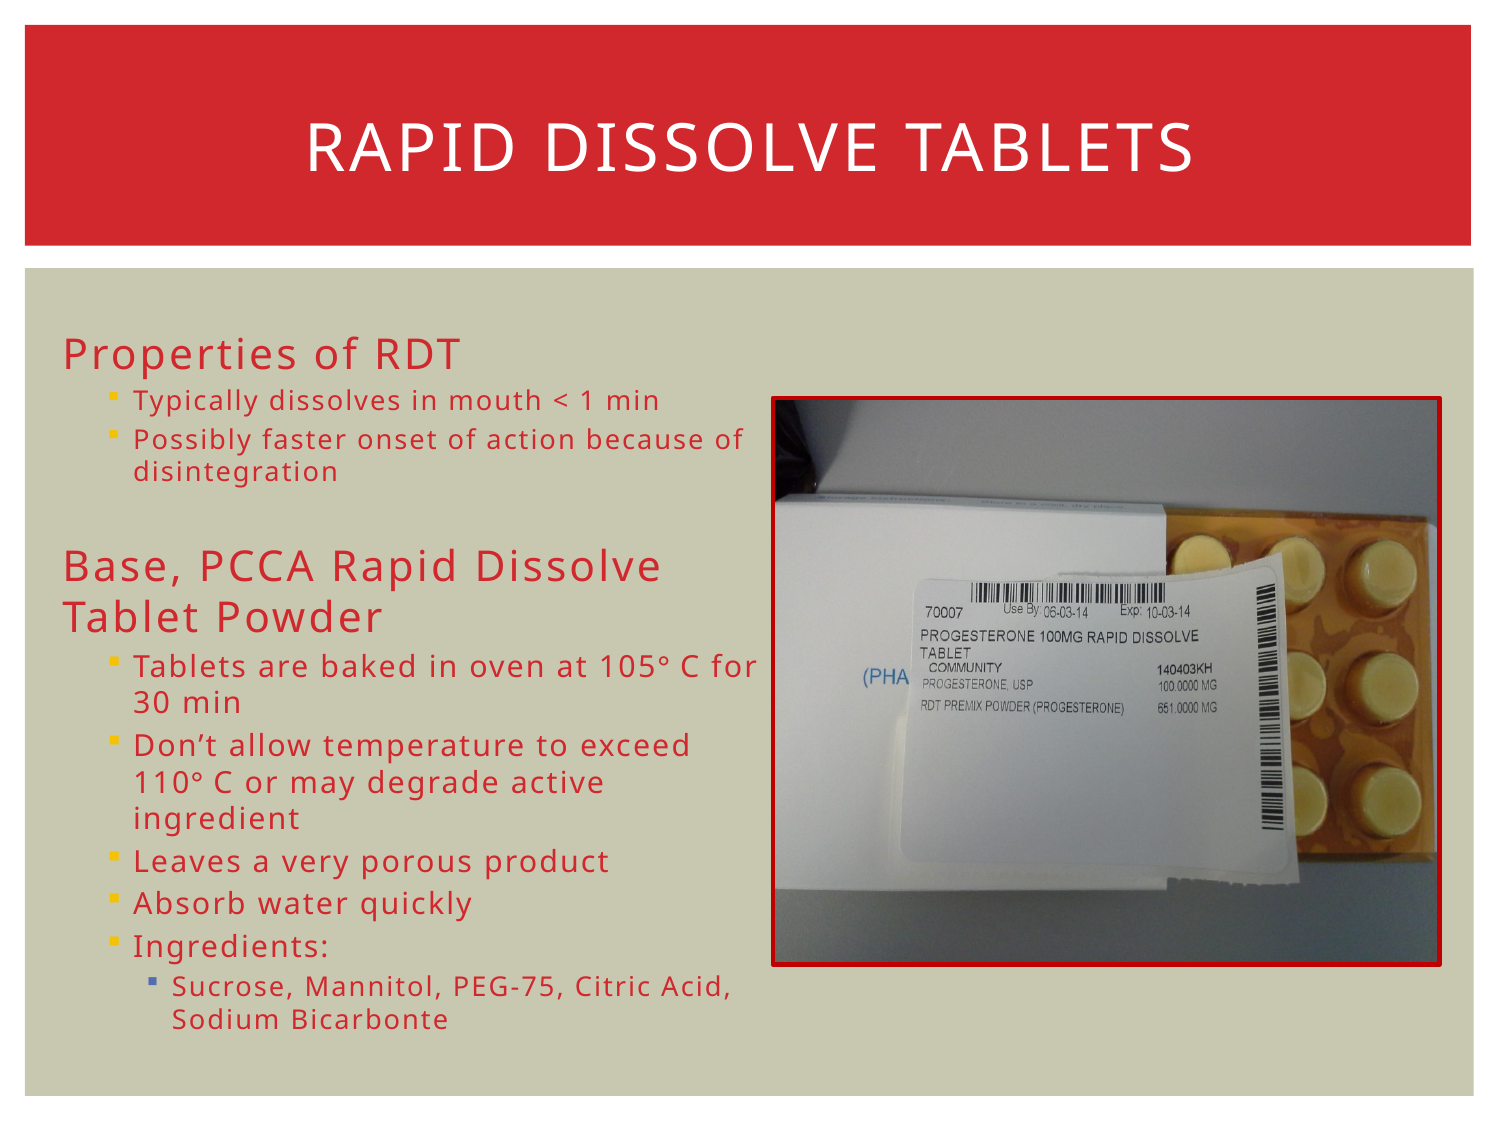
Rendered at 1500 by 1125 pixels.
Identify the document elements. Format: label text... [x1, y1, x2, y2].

picture [774, 399, 1438, 963]
title Rapid dissolve tablets [62, 58, 1438, 232]
list Properties of RDT Typically dissolves in mouth < 1 min Possibly faster onset of action because of disintegration Base, PCCA Rapid Dissolve Tablet Powder Tablets are baked in oven at 105° C for 30 min Don’t allow temperature to exceed 110° C or may degrade active ingredient Leaves a very porous product Absorb water quickly Ingredients: Sucrose, Mannitol, PEG-75, Citric Acid, Sodium Bicarbonte [40, 319, 775, 1043]
